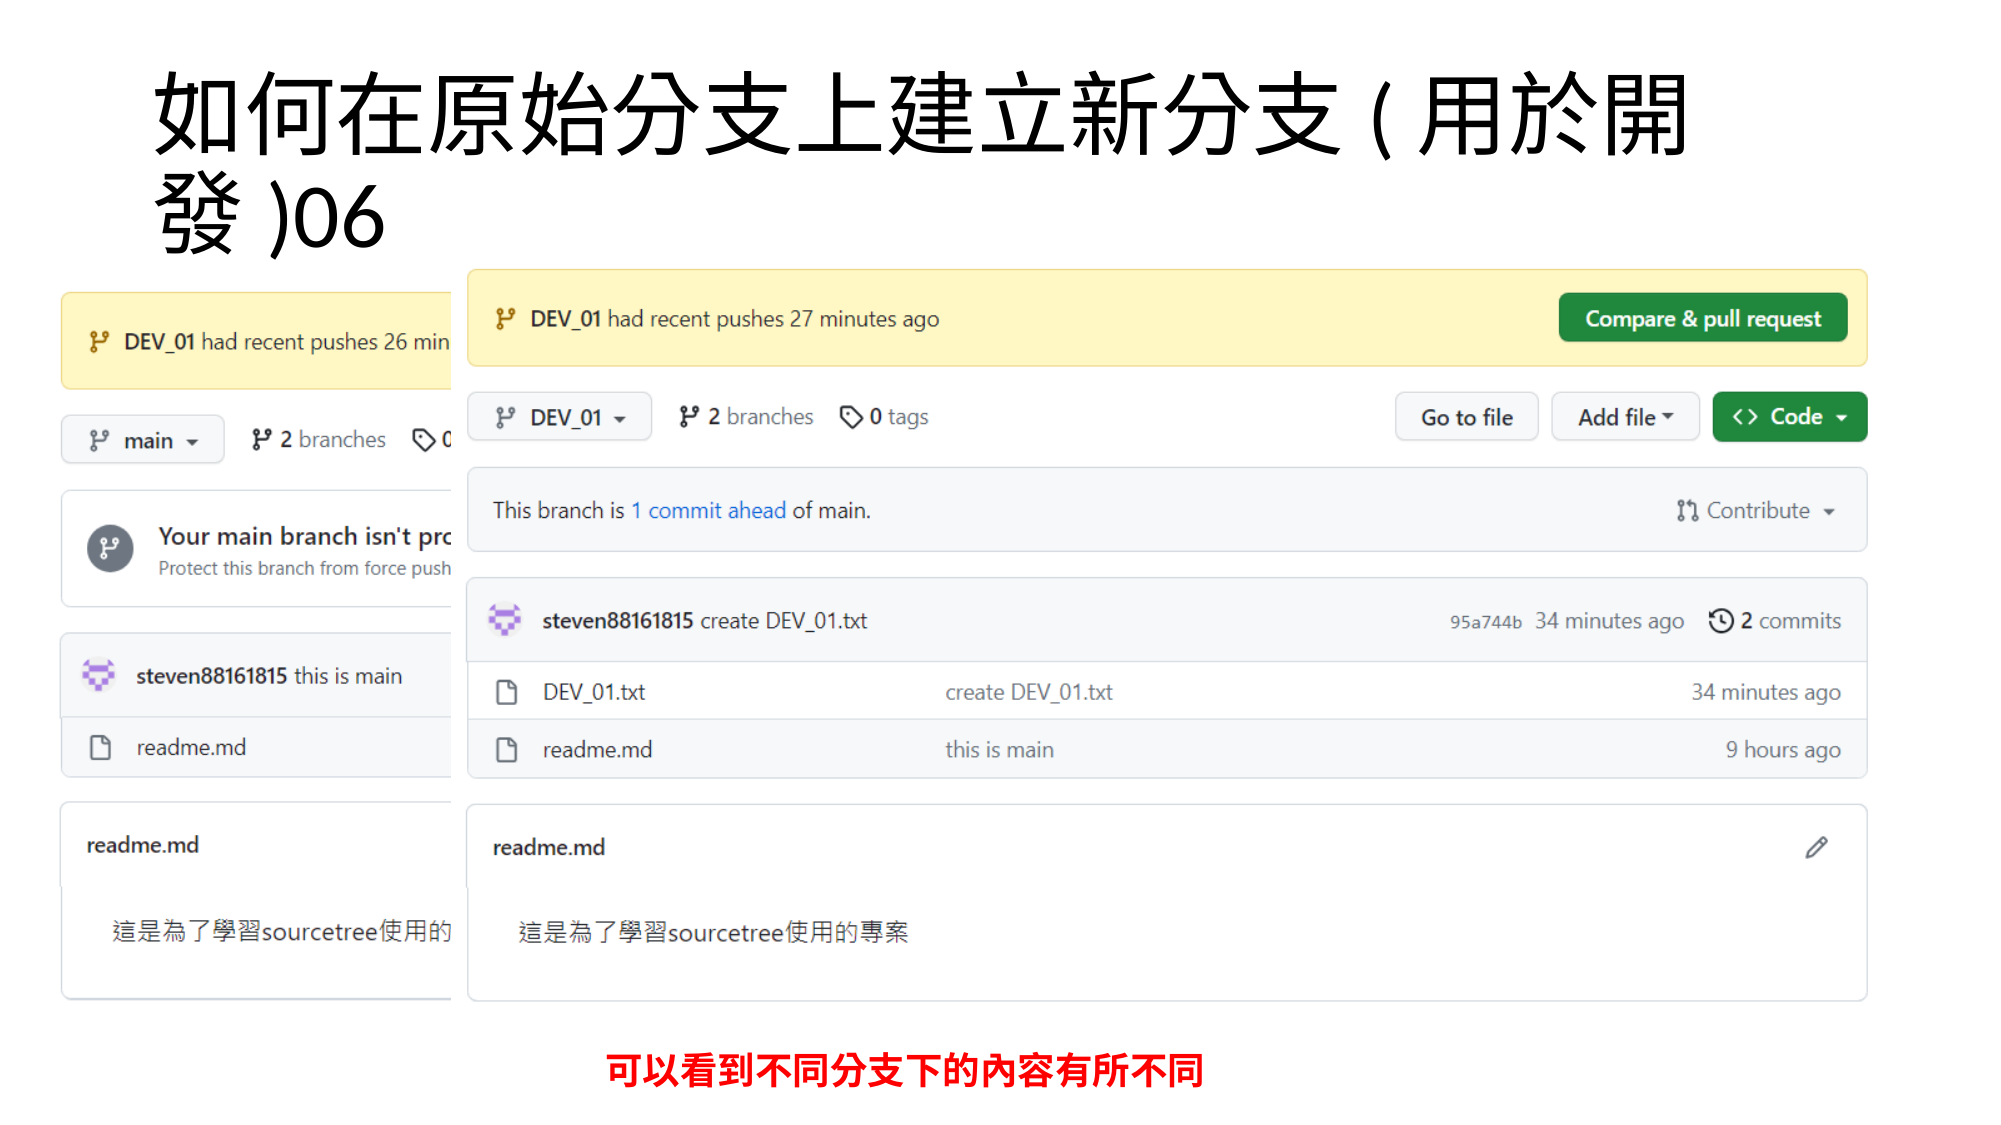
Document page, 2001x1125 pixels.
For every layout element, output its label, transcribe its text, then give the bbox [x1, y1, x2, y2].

text_box 可以看到不同分支下的內容有所不同 [590, 1039, 1250, 1100]
title 如何在原始分支上建立新分支(用於開發)06 [137, 59, 1883, 277]
picture [41, 254, 1883, 1018]
